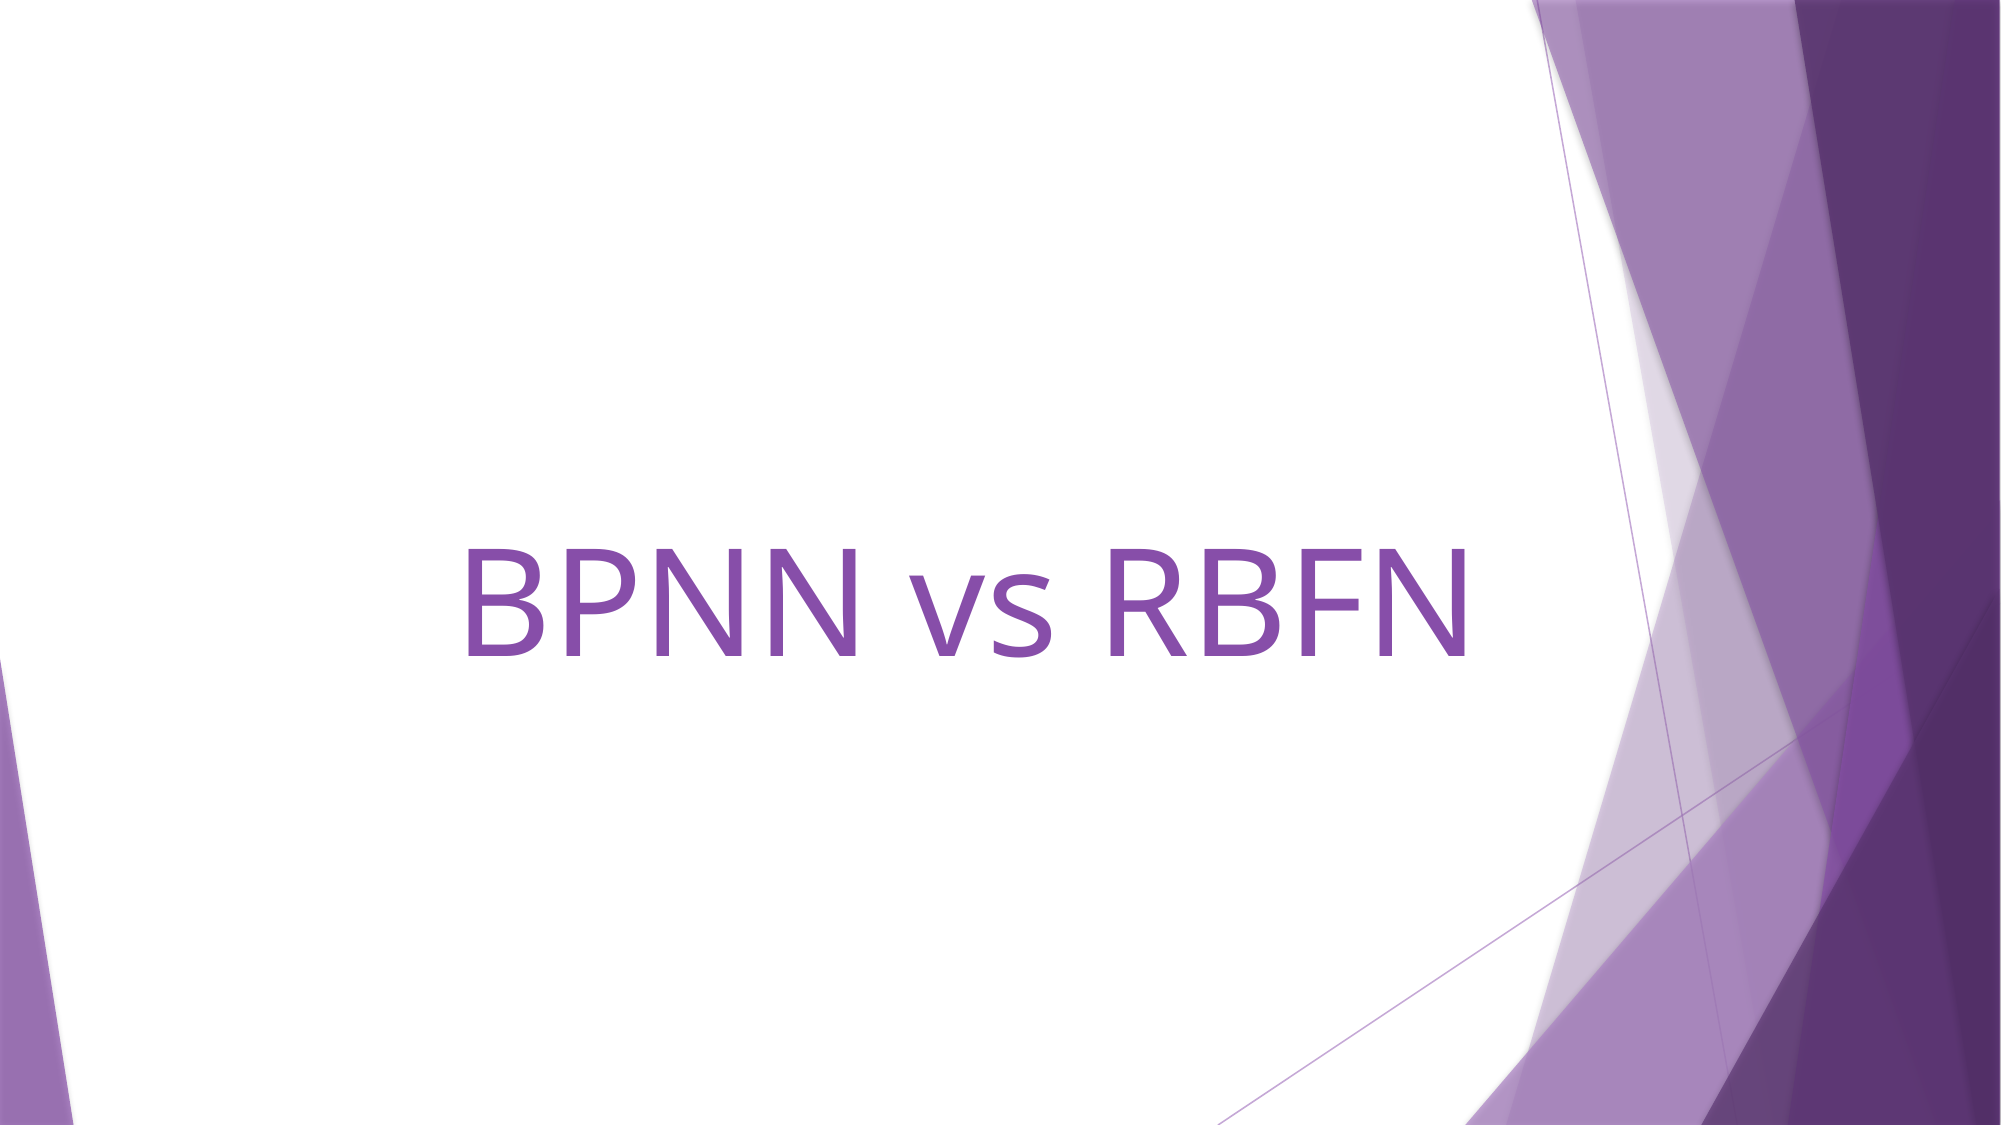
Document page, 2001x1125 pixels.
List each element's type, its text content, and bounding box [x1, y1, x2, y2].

title BPNN vs RBFN [439, 394, 1850, 695]
